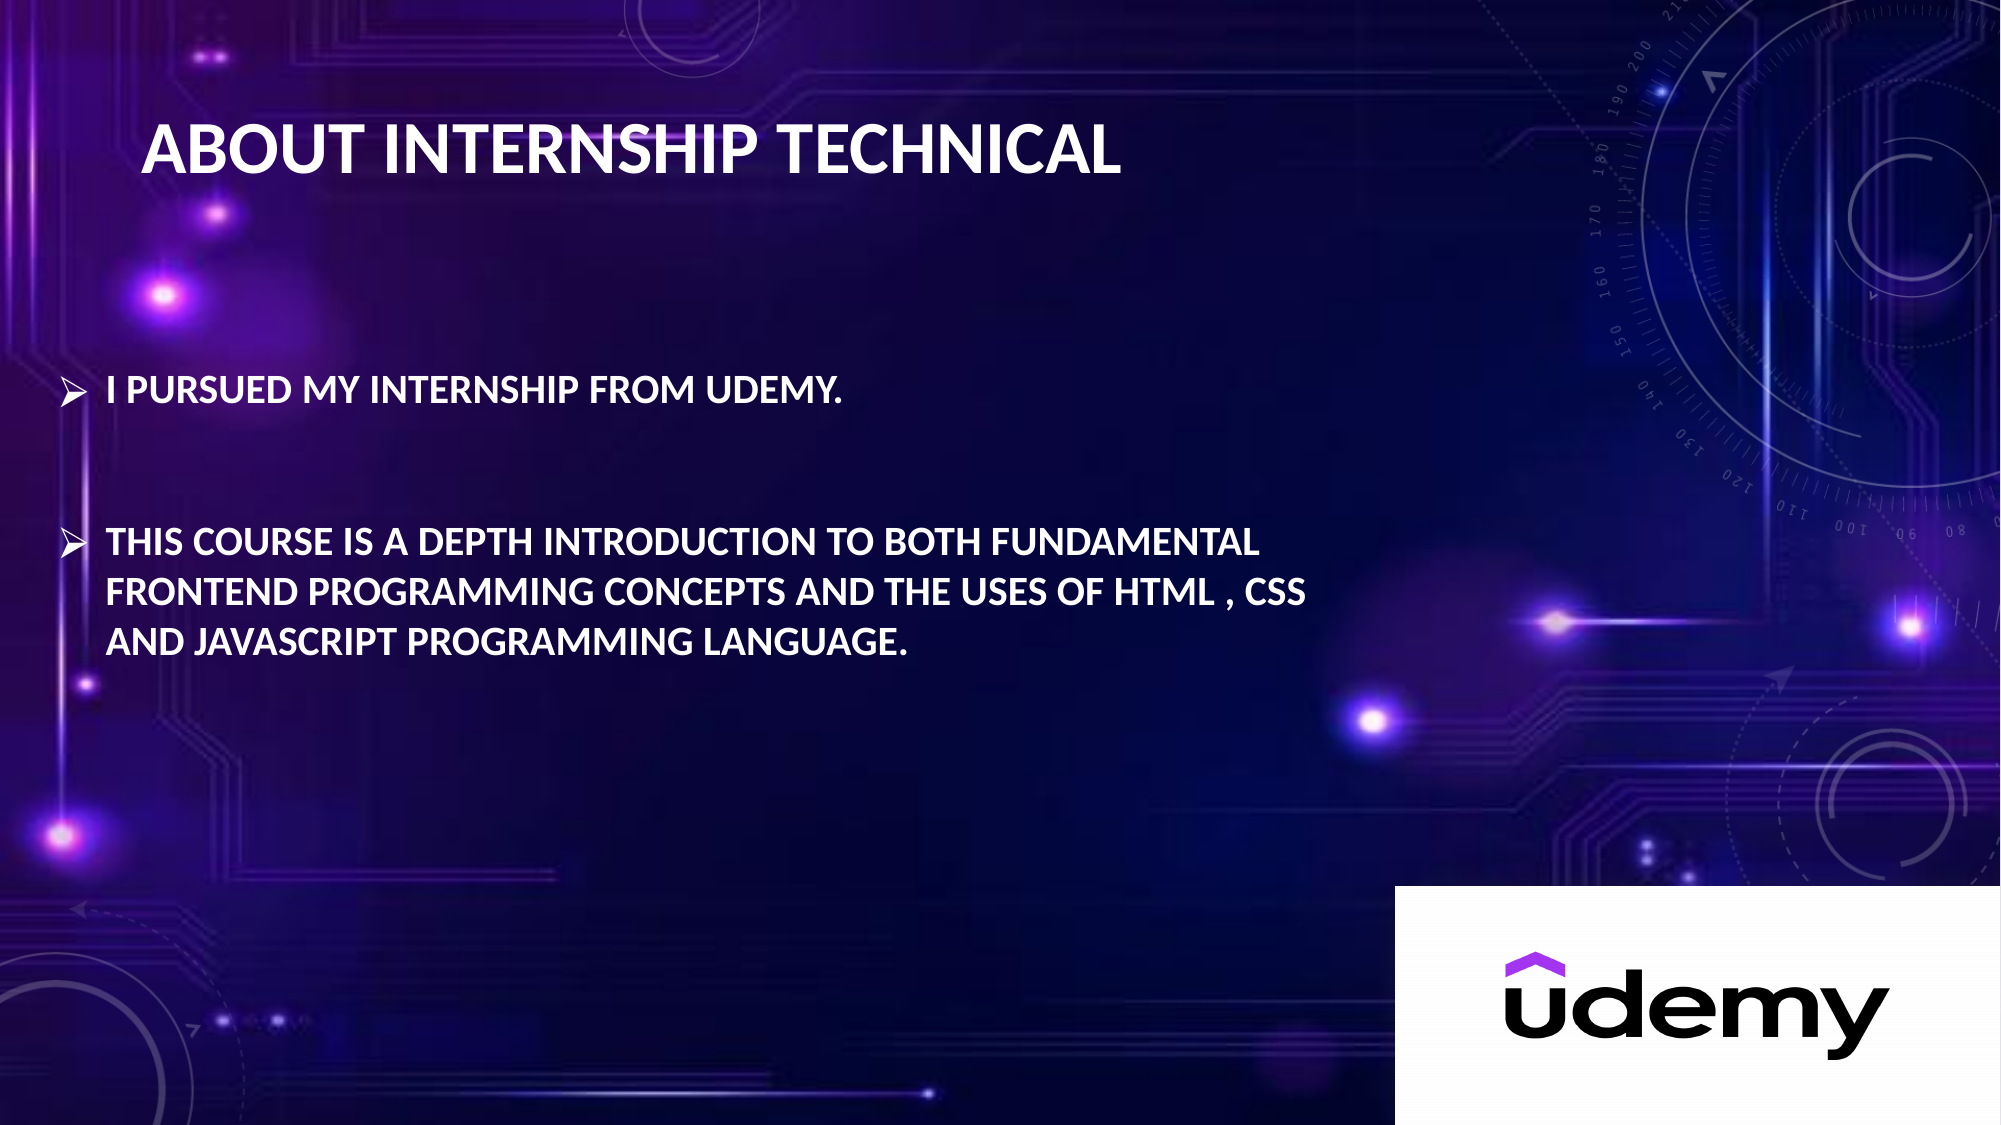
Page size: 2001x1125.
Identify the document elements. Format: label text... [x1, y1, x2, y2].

title ABOUT INTERNSHIP TECHNICAL [126, 23, 1706, 263]
picture [0, 0, 2001, 1125]
list I PURSUED MY INTERNSHIP FROM UDEMY. THIS COURSE IS A DEPTH INTRODUCTION TO BOTH FUNDAMENTAL FRONTEND PROGRAMMING CONCEPTS AND THE USES OF HTML , CSS AND JAVASCRIPT PROGRAMMING LANGUAGE. [43, 234, 1396, 792]
